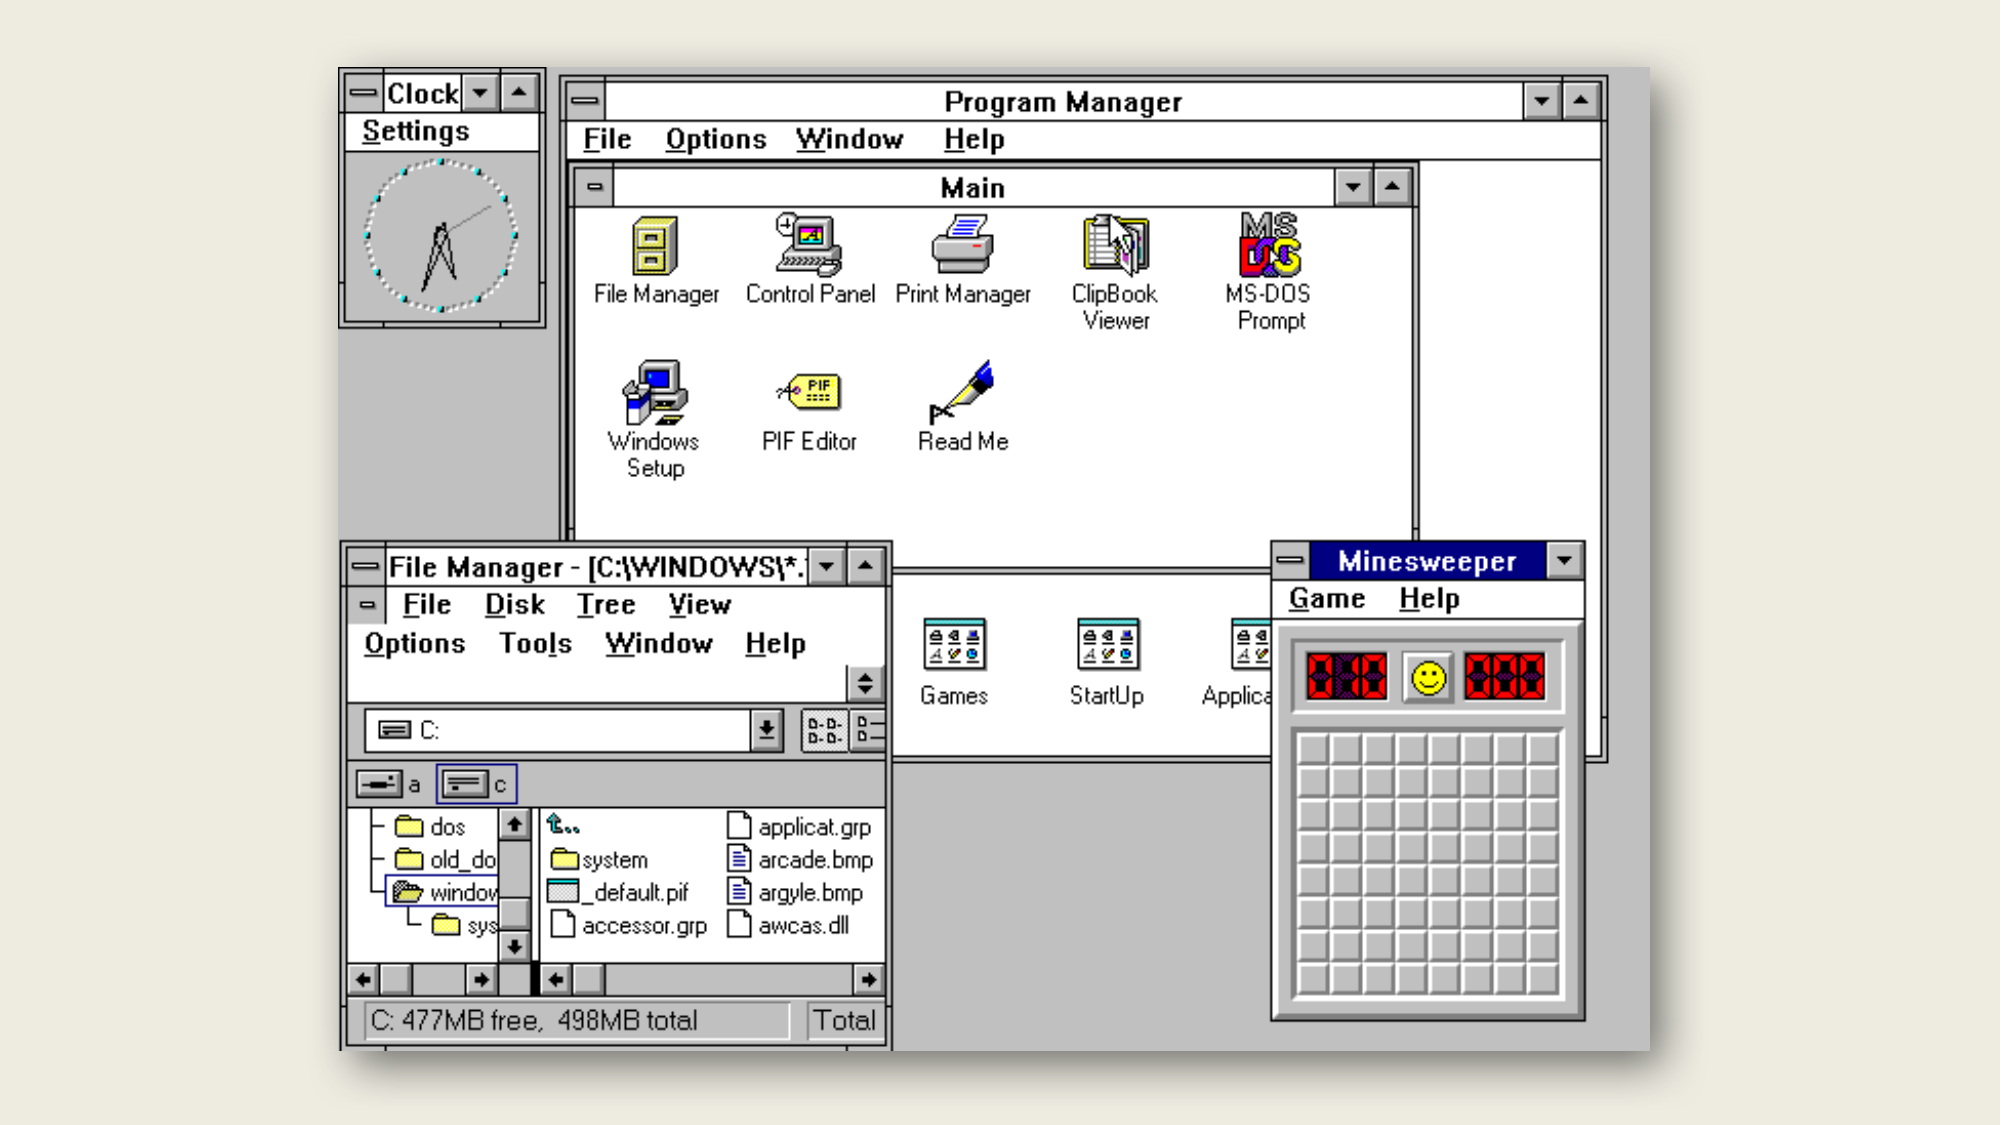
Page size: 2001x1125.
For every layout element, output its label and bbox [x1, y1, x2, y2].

picture [338, 66, 1650, 1051]
